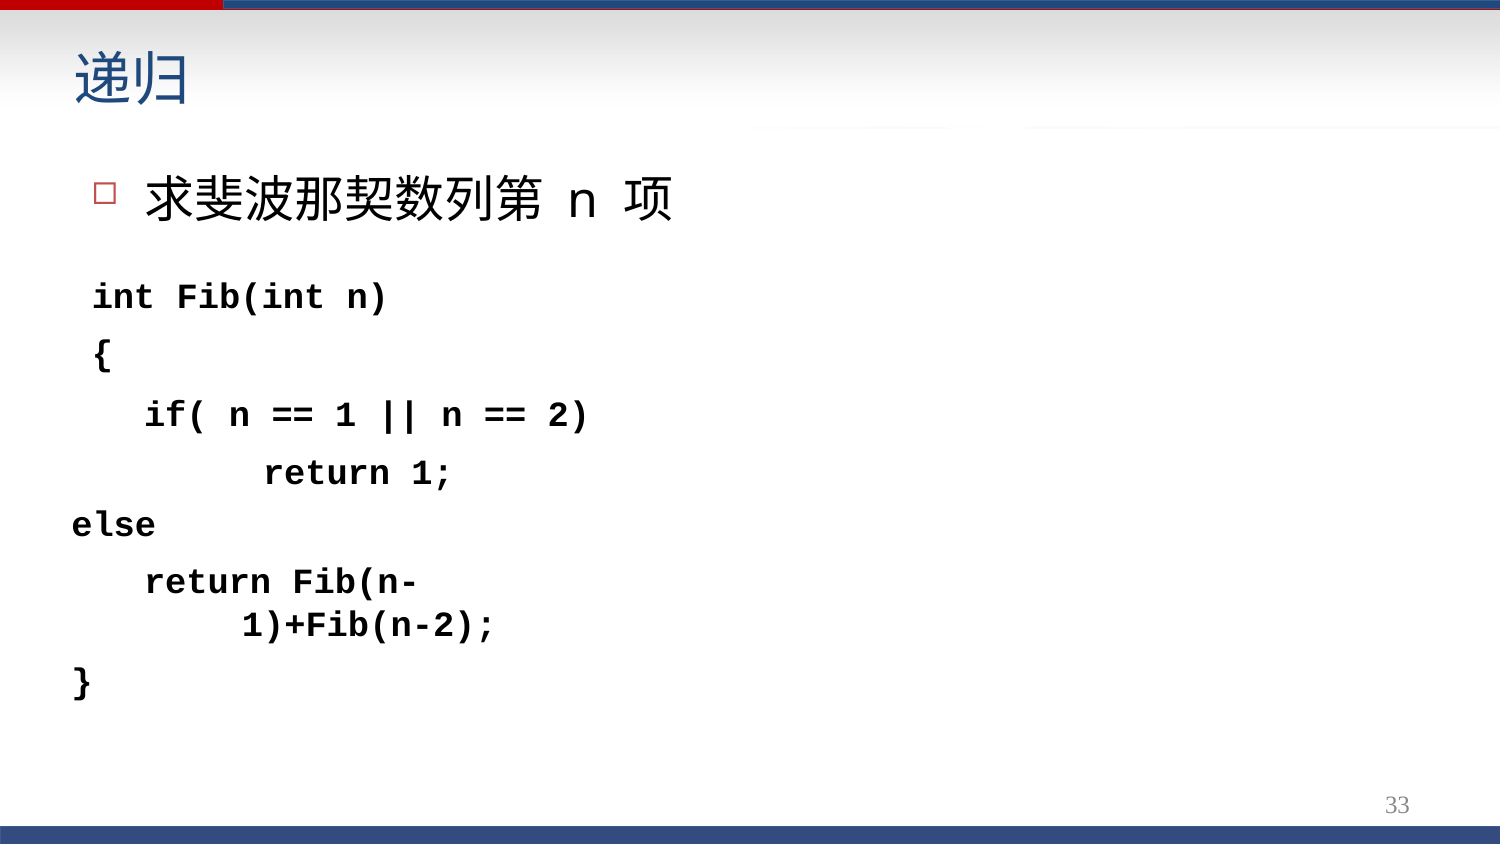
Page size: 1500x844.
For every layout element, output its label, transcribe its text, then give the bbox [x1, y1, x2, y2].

picture [0, 10, 1500, 129]
text_box 33 [1382, 786, 1412, 819]
text_box 递归 求斐波那契数列第 n 项 int Fib(int n) { if( n == 1 || n == 2) return 1; else return Fib(n-1)+Fib(n-2); } [71, 40, 778, 701]
